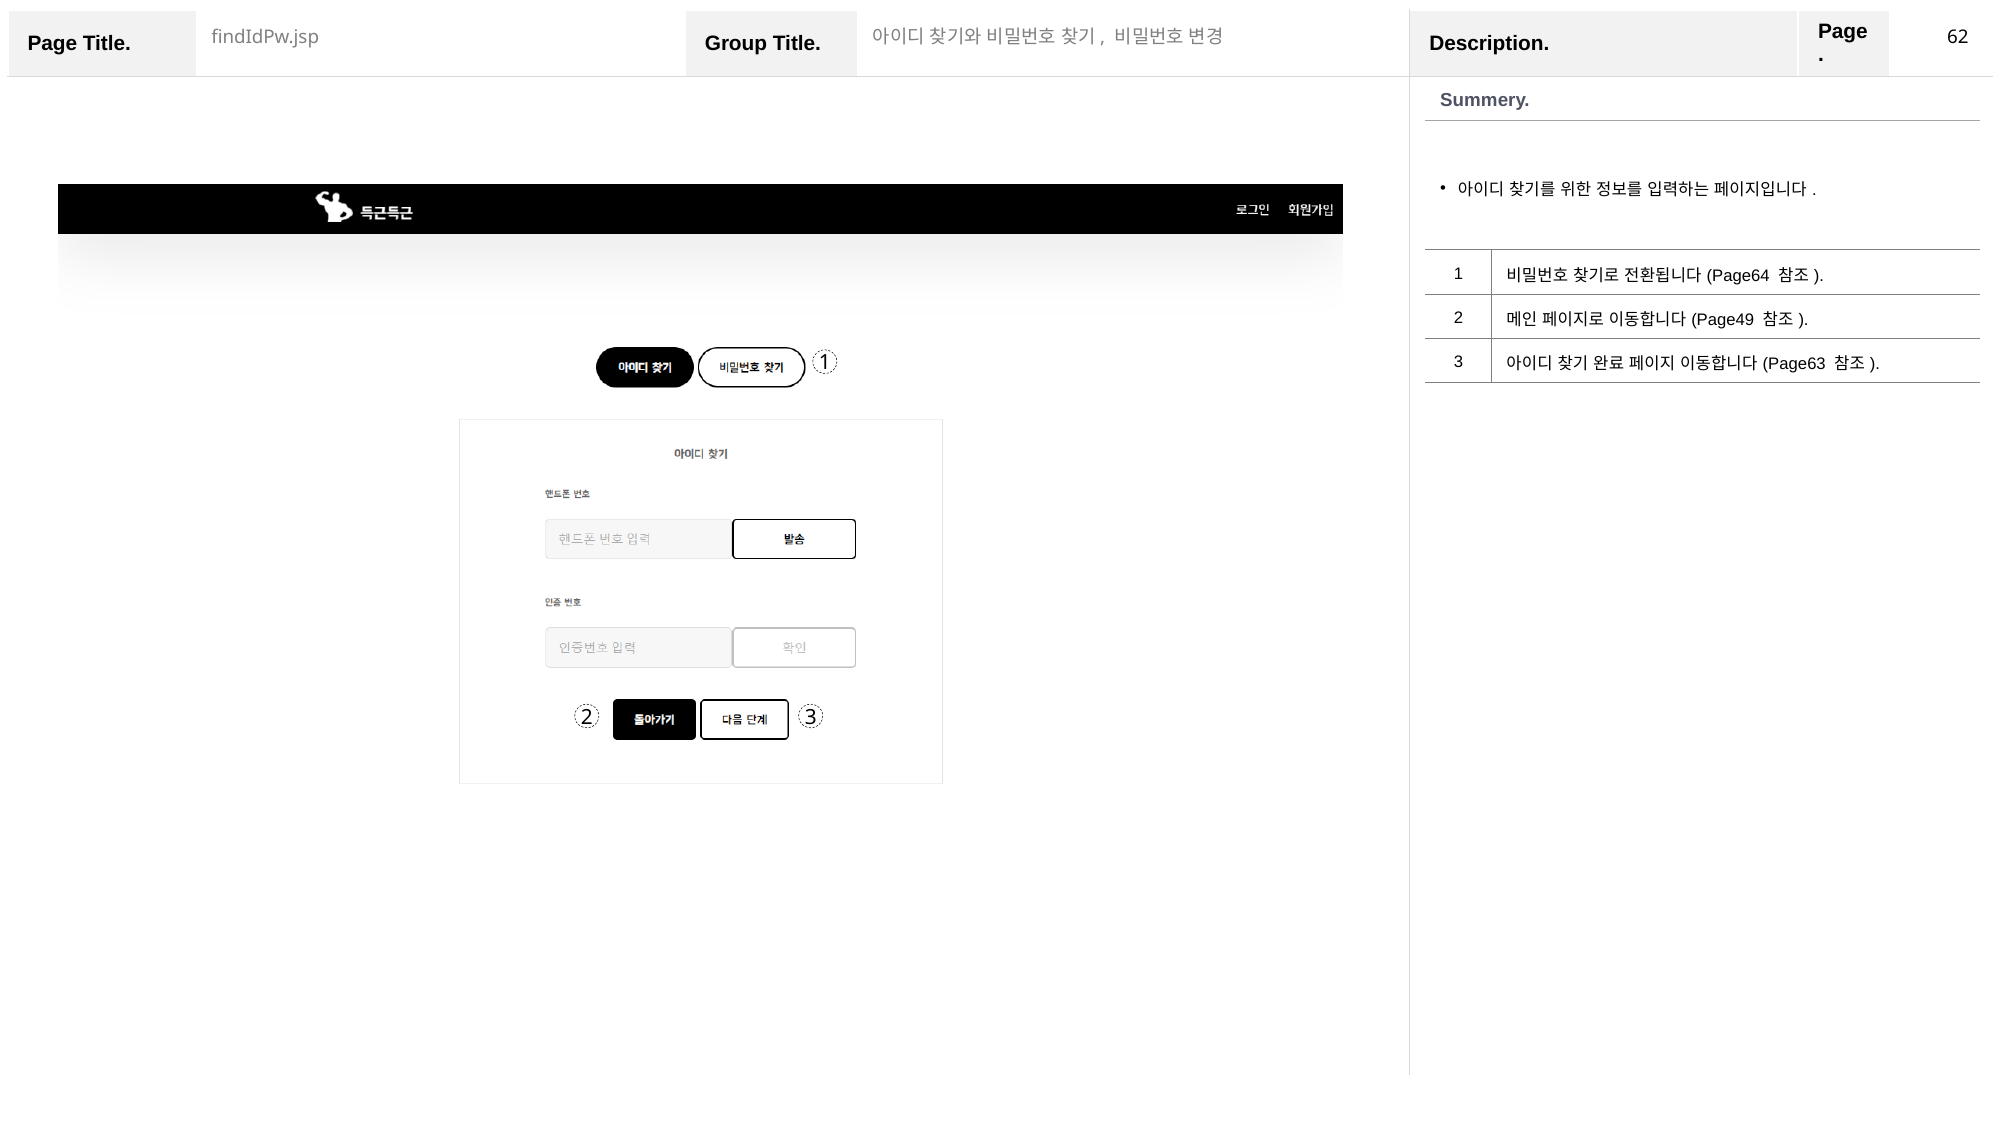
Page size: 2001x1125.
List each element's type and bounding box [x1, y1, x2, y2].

list [196, 18, 684, 55]
table_cell [1492, 295, 1980, 338]
table_header [1425, 78, 1980, 120]
picture [58, 184, 1343, 941]
table_cell [1425, 121, 1980, 249]
table_cell [1425, 339, 1491, 382]
table_cell [1492, 250, 1980, 294]
list [858, 18, 1405, 55]
text_box [1932, 17, 1984, 55]
table_cell [1425, 295, 1491, 338]
table_cell [1425, 250, 1491, 294]
table_cell [1492, 339, 1980, 382]
